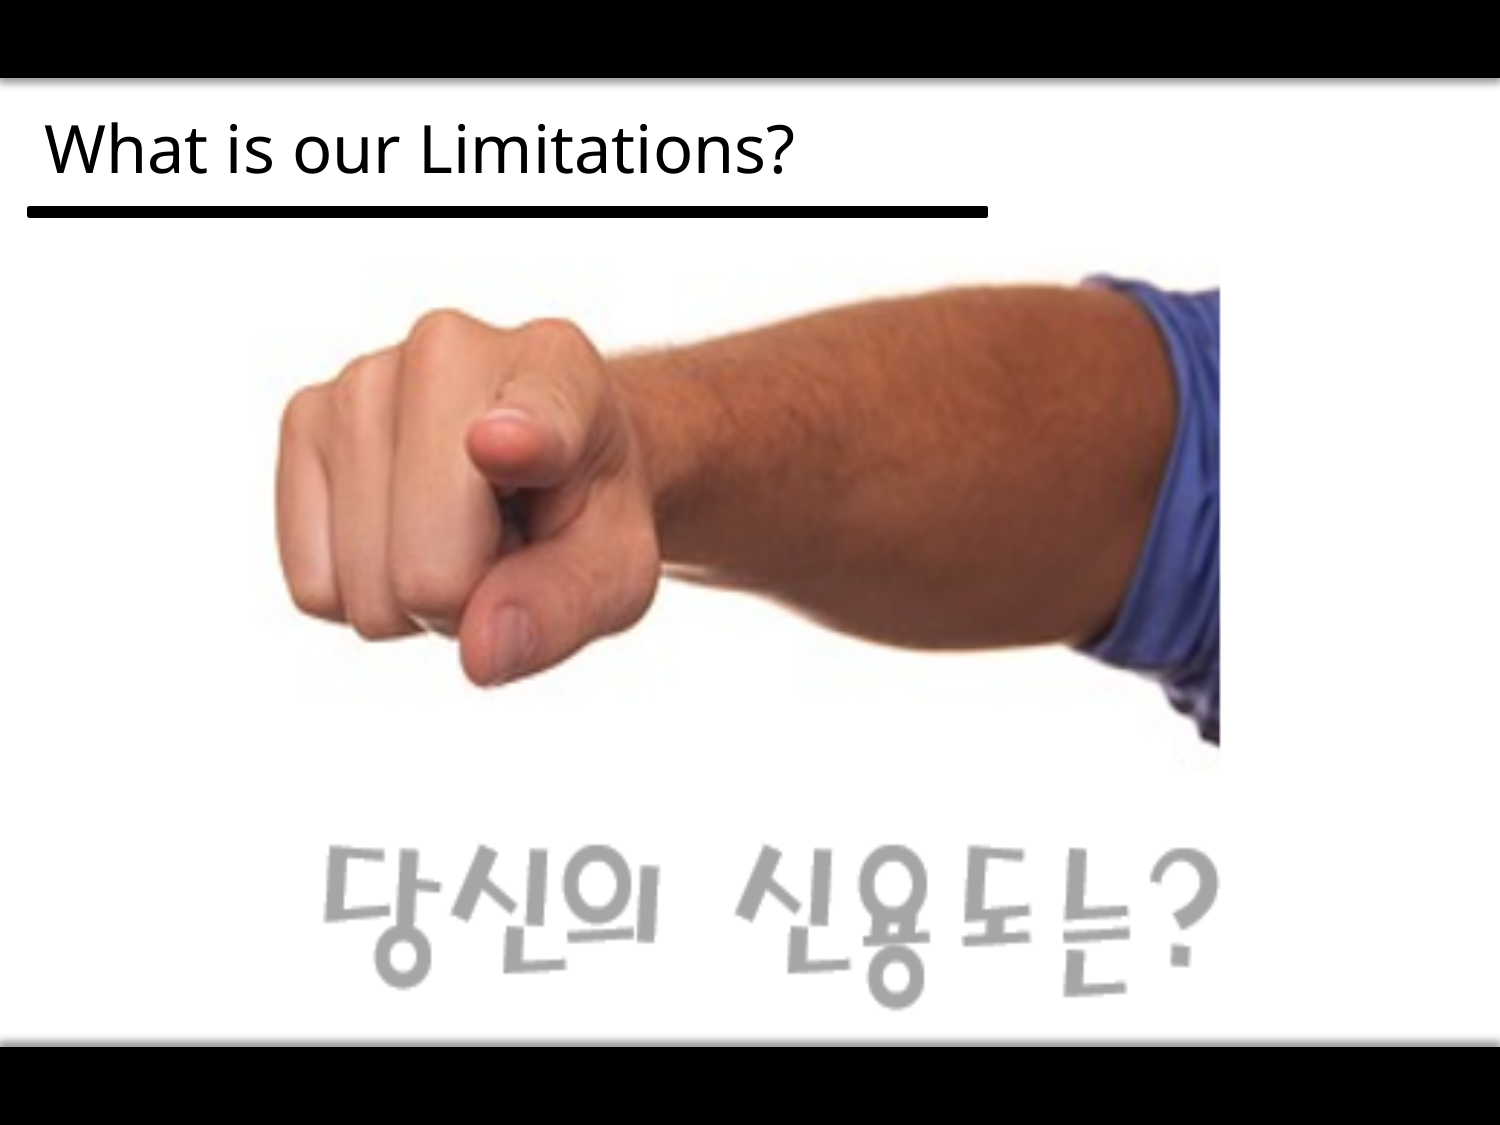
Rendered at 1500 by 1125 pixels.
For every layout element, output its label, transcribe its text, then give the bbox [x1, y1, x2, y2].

text_box [0, 0, 1500, 78]
text_box [0, 1047, 1500, 1125]
text_box What is our Limitations? [29, 99, 987, 194]
text_box [27, 206, 988, 218]
picture [255, 255, 1244, 1032]
